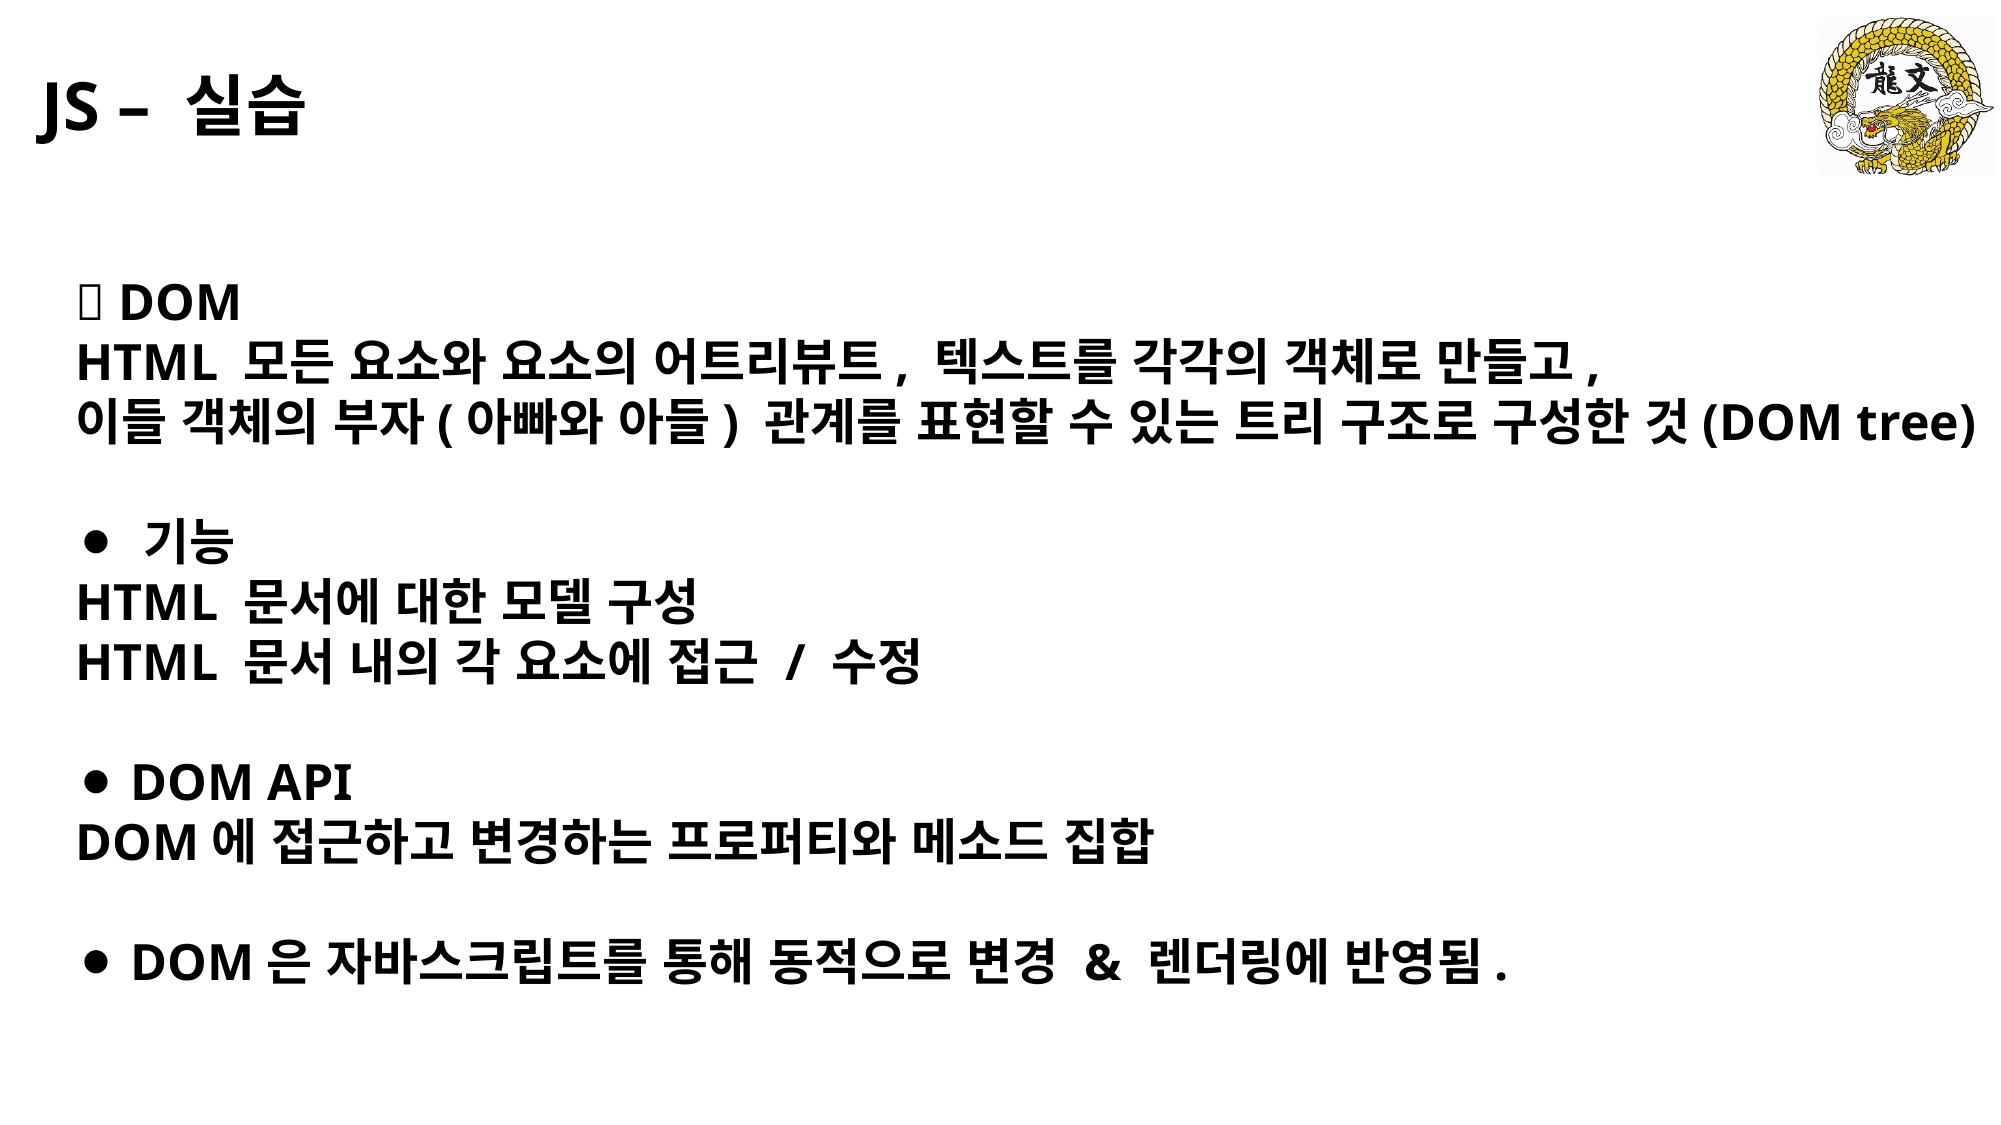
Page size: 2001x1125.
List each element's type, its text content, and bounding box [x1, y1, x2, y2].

text_box 🔴 DOM HTML 모든 요소와 요소의 어트리뷰트, 텍스트를 각각의 객체로 만들고, 이들 객체의 부자(아빠와 아들) 관계를 표현할 수 있는 트리 구조로 구성한 것(DOM tree) ⚫️ 기능 HTML 문서에 대한 모델 구성 HTML 문서 내의 각 요소에 접근 / 수정 ⚫️ DOM API DOM에 접근하고 변경하는 프로퍼티와 메소드 집합 ⚫️ DOM은 자바스크립트를 통해 동적으로 변경 & 렌더링에 반영됨. [60, 263, 1991, 998]
text_box JS – 실습 [27, 56, 710, 151]
picture [1799, 0, 2000, 200]
